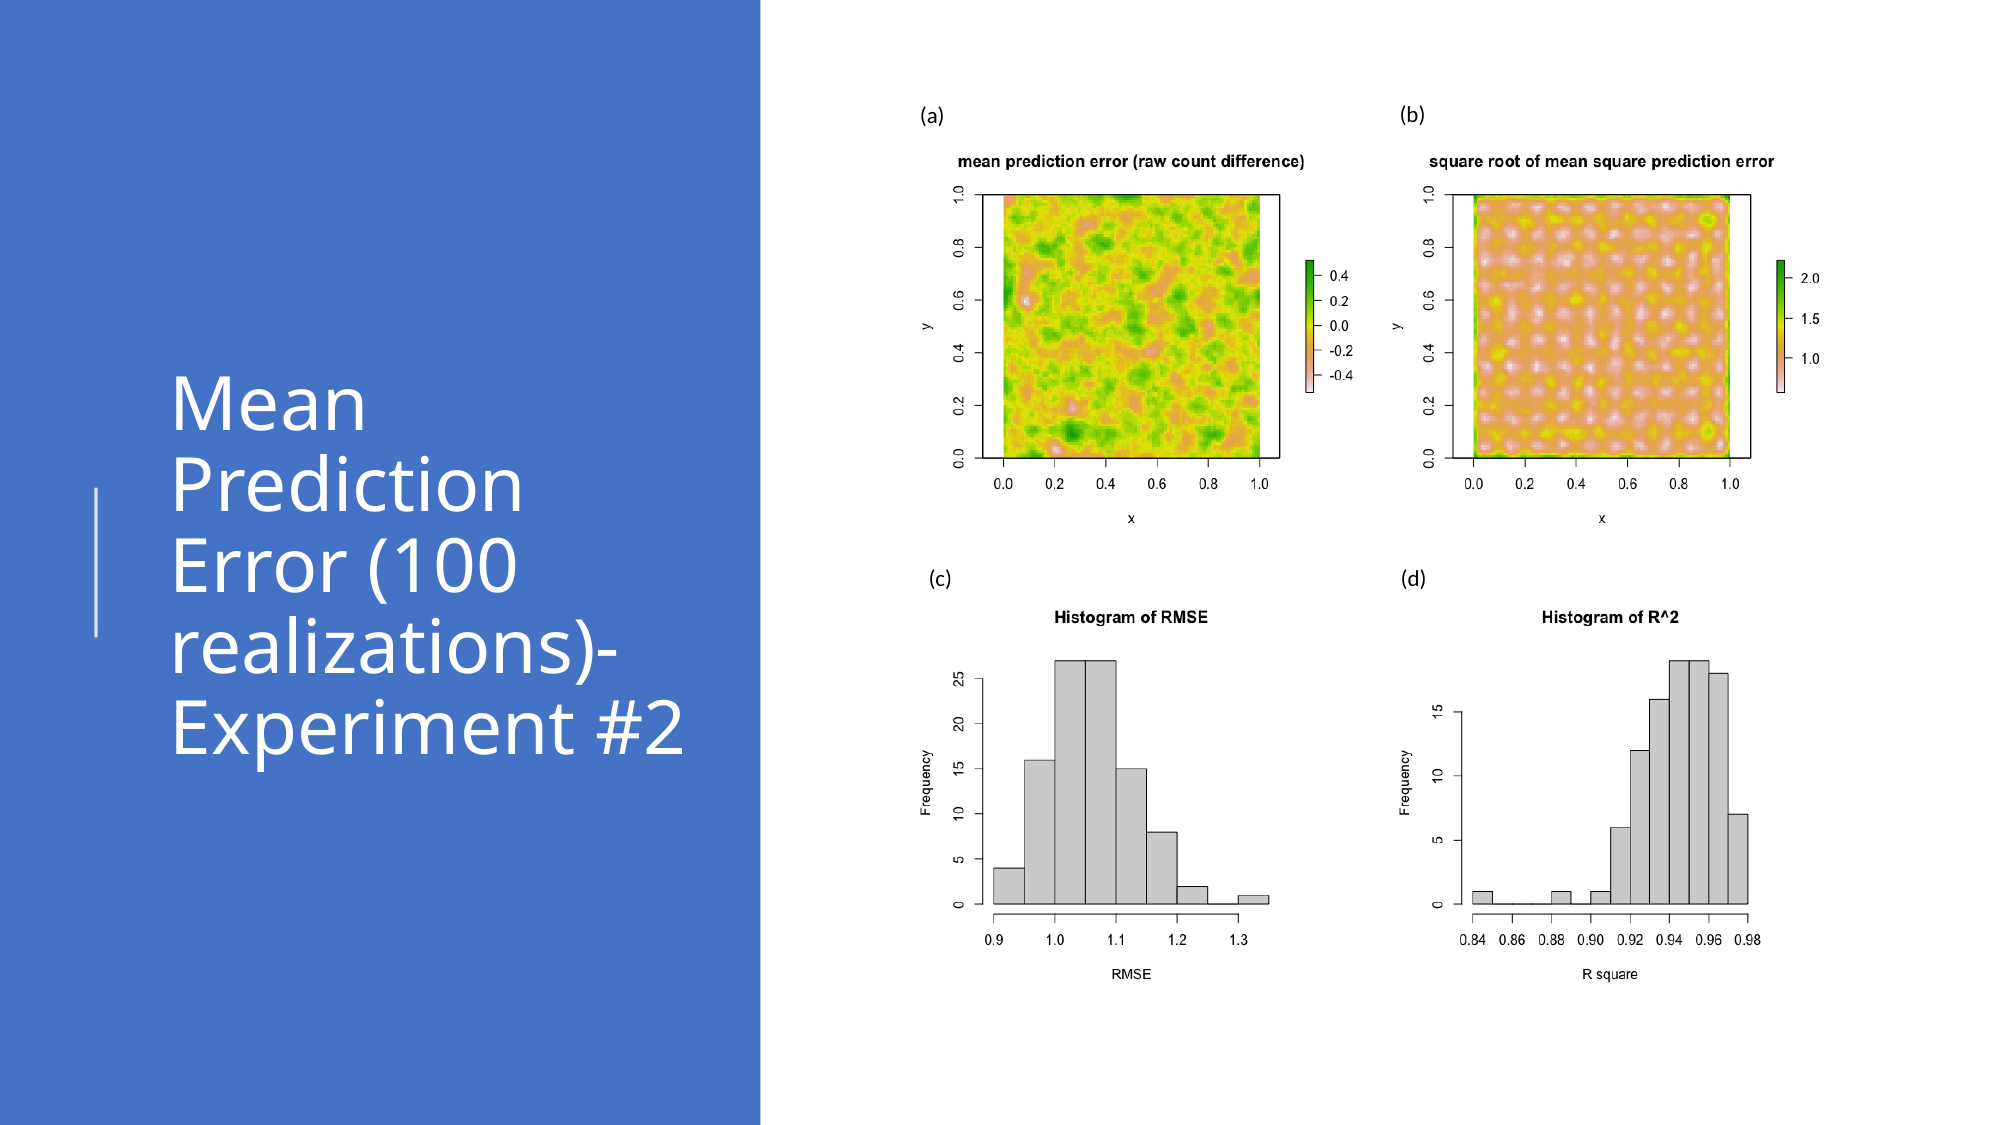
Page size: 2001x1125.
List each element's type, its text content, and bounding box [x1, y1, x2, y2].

title Mean Prediction Error (100 realizations)-Experiment #2 [154, 116, 708, 1020]
text_box [0, 0, 761, 1125]
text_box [905, 95, 1855, 1000]
